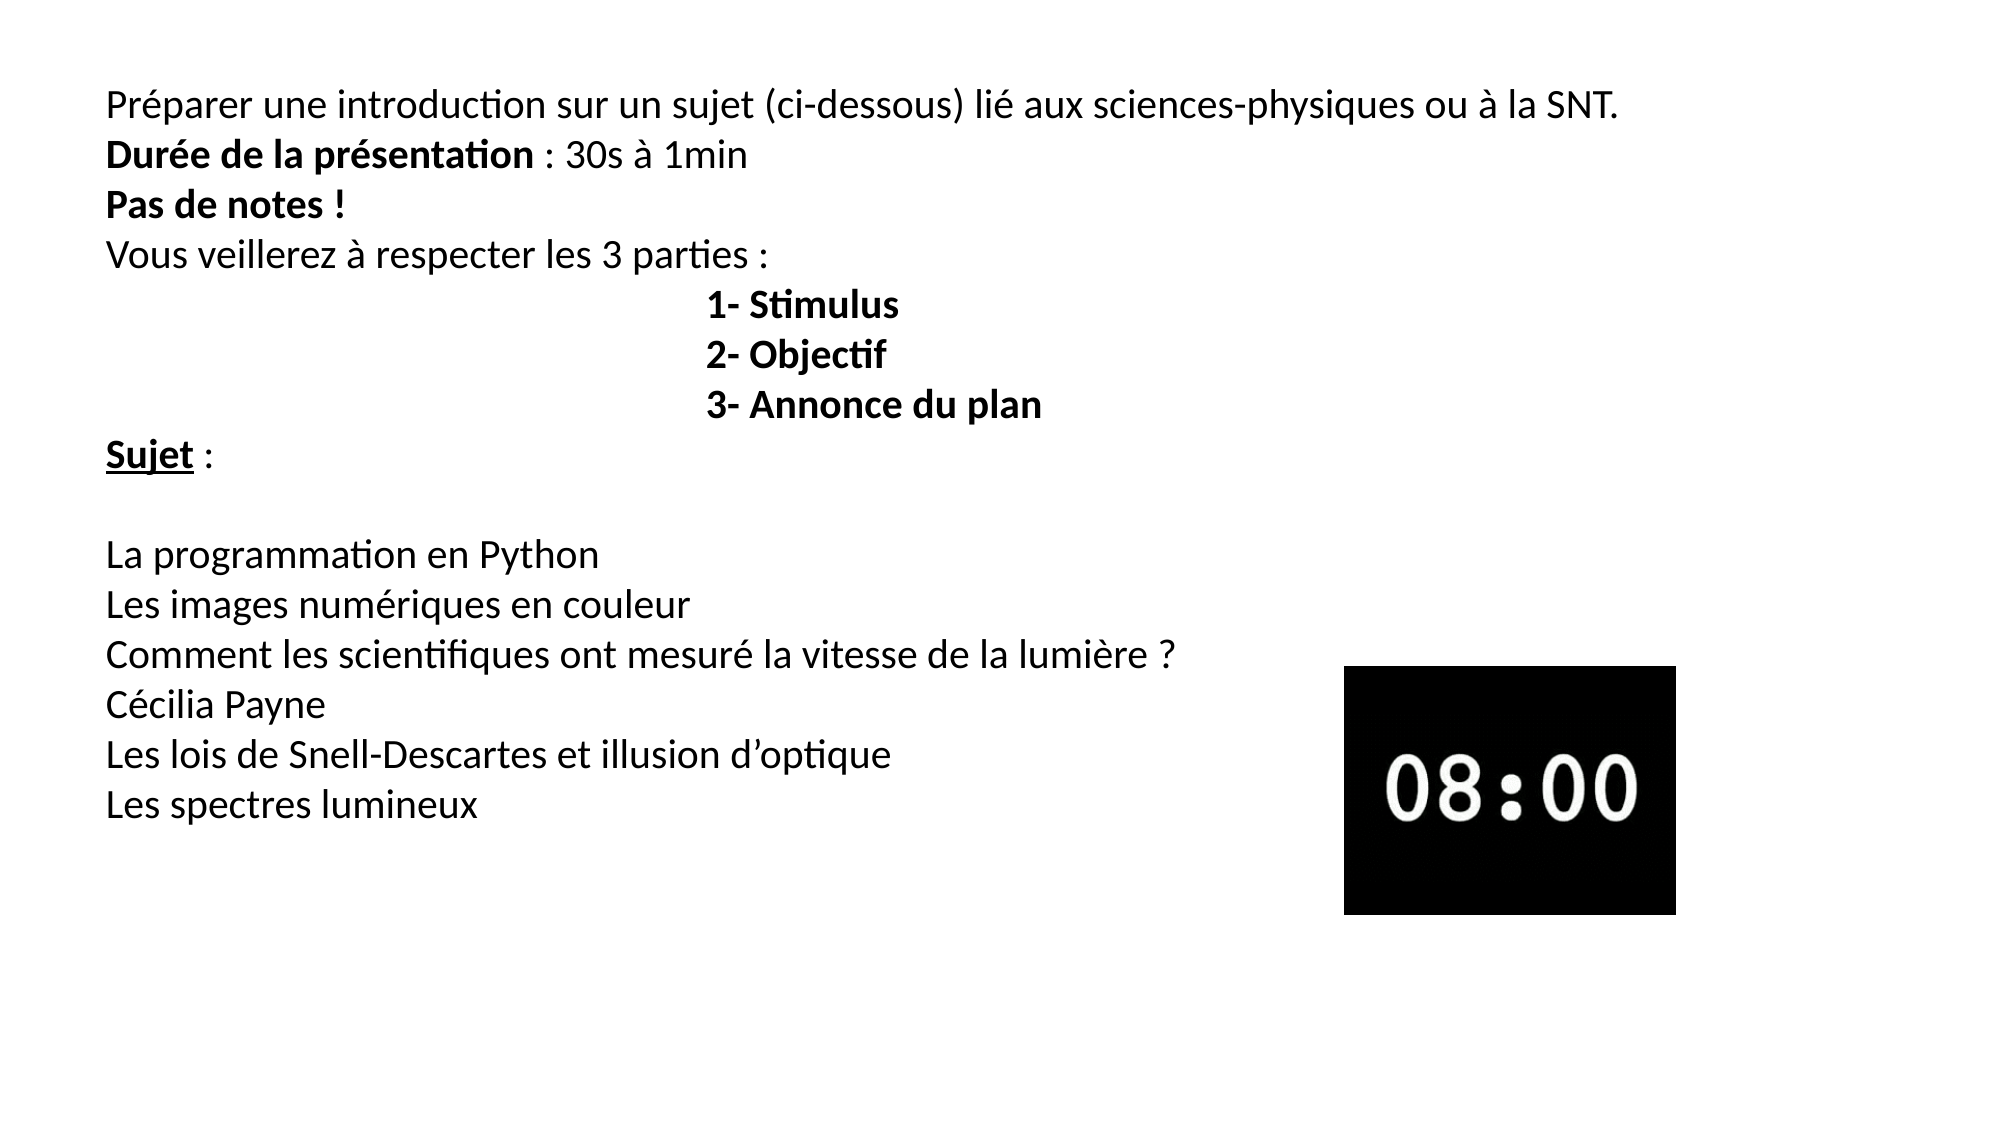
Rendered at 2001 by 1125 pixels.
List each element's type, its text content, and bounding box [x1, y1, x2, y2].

text_box Préparer une introduction sur un sujet (ci-dessous) lié aux sciences-physiques ou à la SNT. Durée de la présentation : 30s à 1min Pas de notes ! Vous veillerez à respecter les 3 parties : 1- Stimulus 2- Objectif 3- Annonce du plan Sujet : La programmation en Python Les images numériques en couleur Comment les scientifiques ont mesuré la vitesse de la lumière ? Cécilia Payne Les lois de Snell-Descartes et illusion d’optique Les spectres lumineux [91, 69, 1893, 925]
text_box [1343, 665, 1677, 916]
